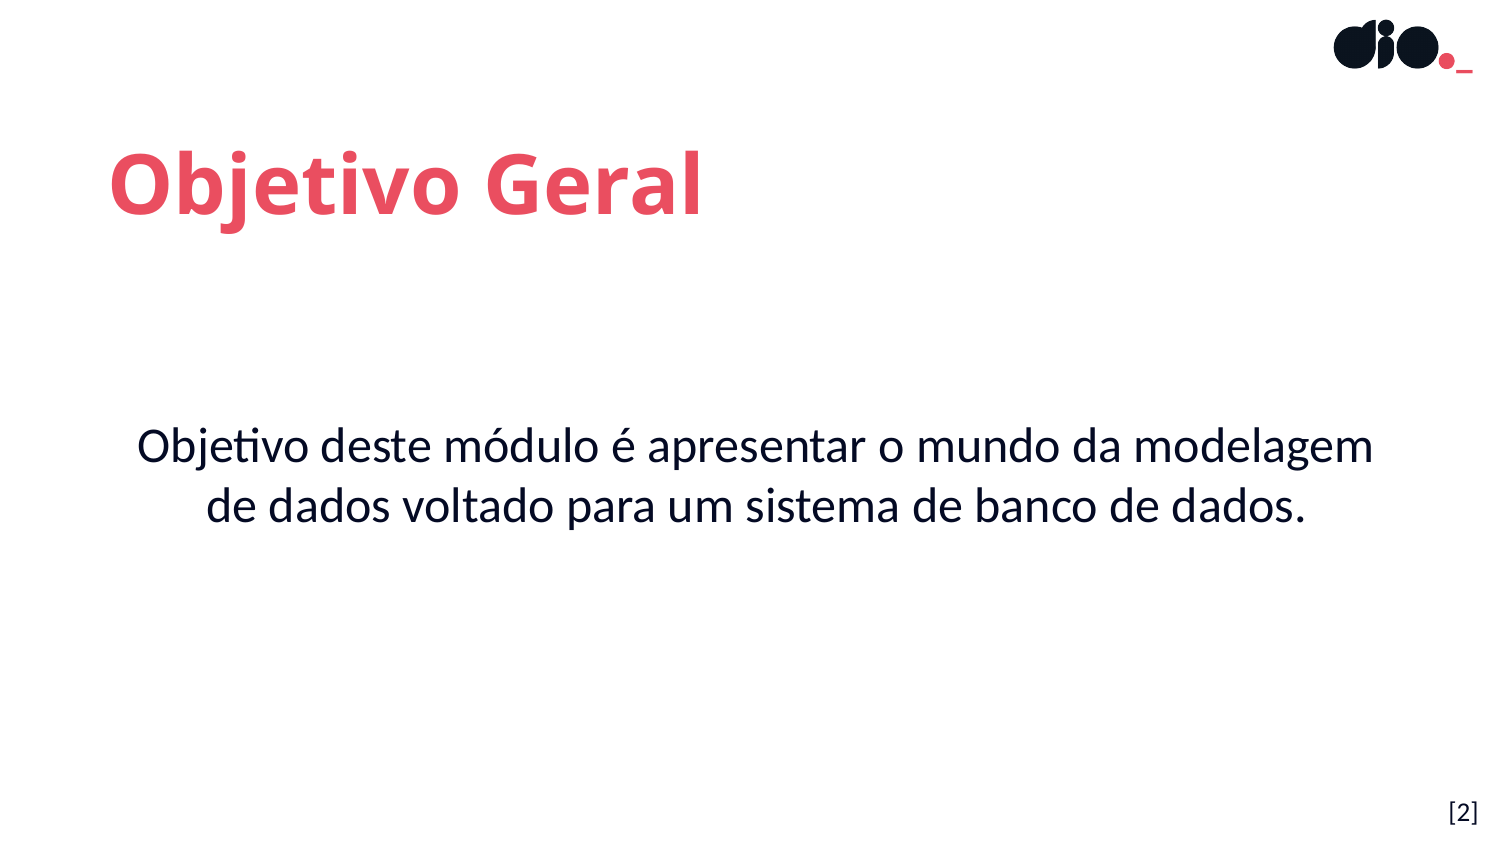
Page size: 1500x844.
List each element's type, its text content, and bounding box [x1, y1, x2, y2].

text_box Objetivo Geral [92, 104, 1408, 243]
picture [1333, 19, 1473, 74]
text_box Objetivo deste módulo é apresentar o mundo da modelagem de dados voltado para um sistema de banco de dados. [92, 304, 1408, 641]
slide_number [2] [1403, 779, 1494, 844]
